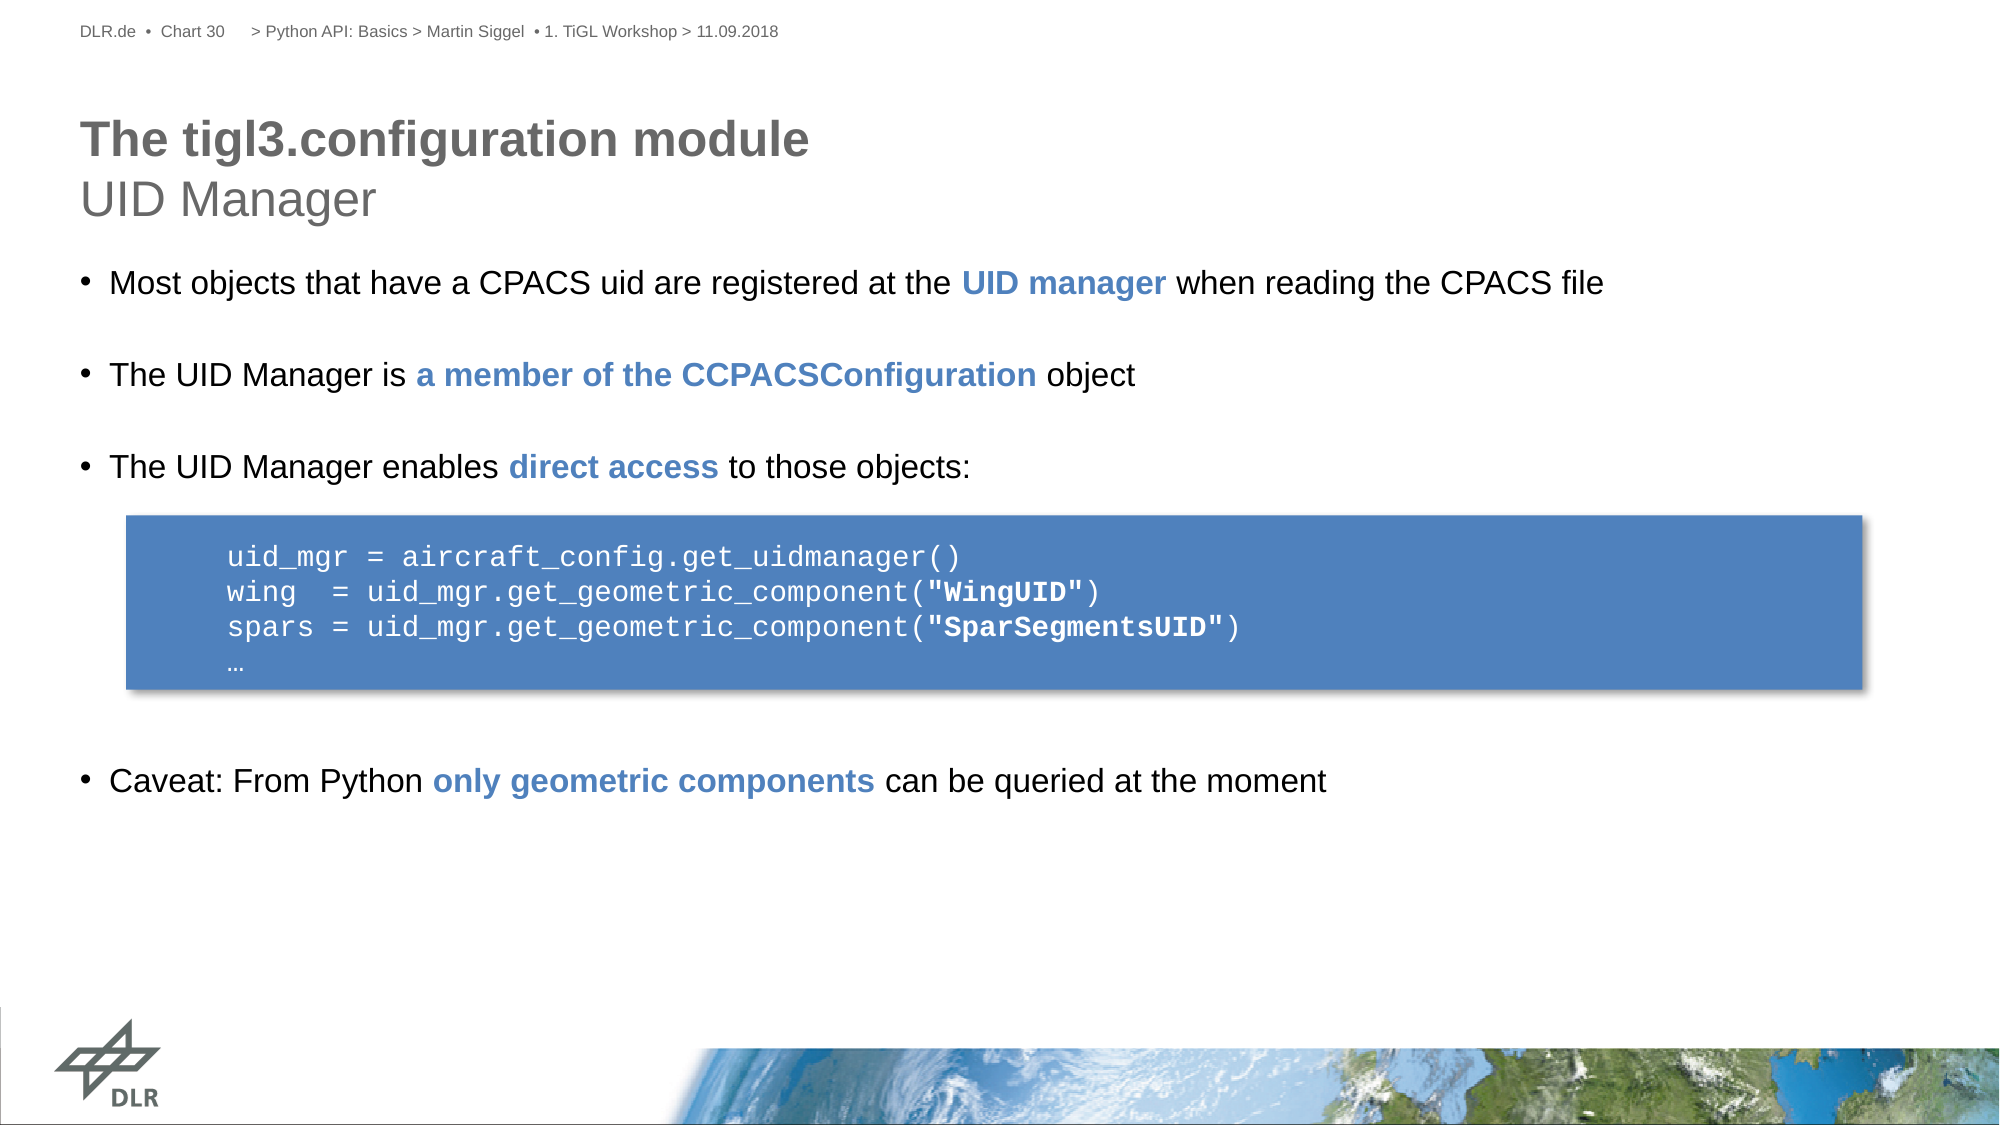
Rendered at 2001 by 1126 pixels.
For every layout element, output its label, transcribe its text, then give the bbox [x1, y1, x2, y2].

text_box [1639, 515, 1863, 690]
picture [0, 1007, 2000, 1125]
list Most objects that have a CPACS uid are registered at the UID manager when reading the CPACS file The UID Manager is a member of the CCPACSConfiguration object The UID Manager enables direct access to those objects: uid_mgr = aircraft_config.get_uidmanager() wing = uid_mgr.get_geometric_component("WingUID") spars = uid_mgr.get_geometric_component("SparSegmentsUID") … Caveat: From Python only geometric components can be queried at the moment [79, 261, 1639, 973]
slide_number DLR.de • Chart 30 [79, 20, 251, 45]
footer > Python API: Basics > Martin Siggel • 1. TiGL Workshop > 11.09.2018 [251, 20, 1921, 45]
title The tigl3.configuration module UID Manager [79, 106, 1921, 228]
